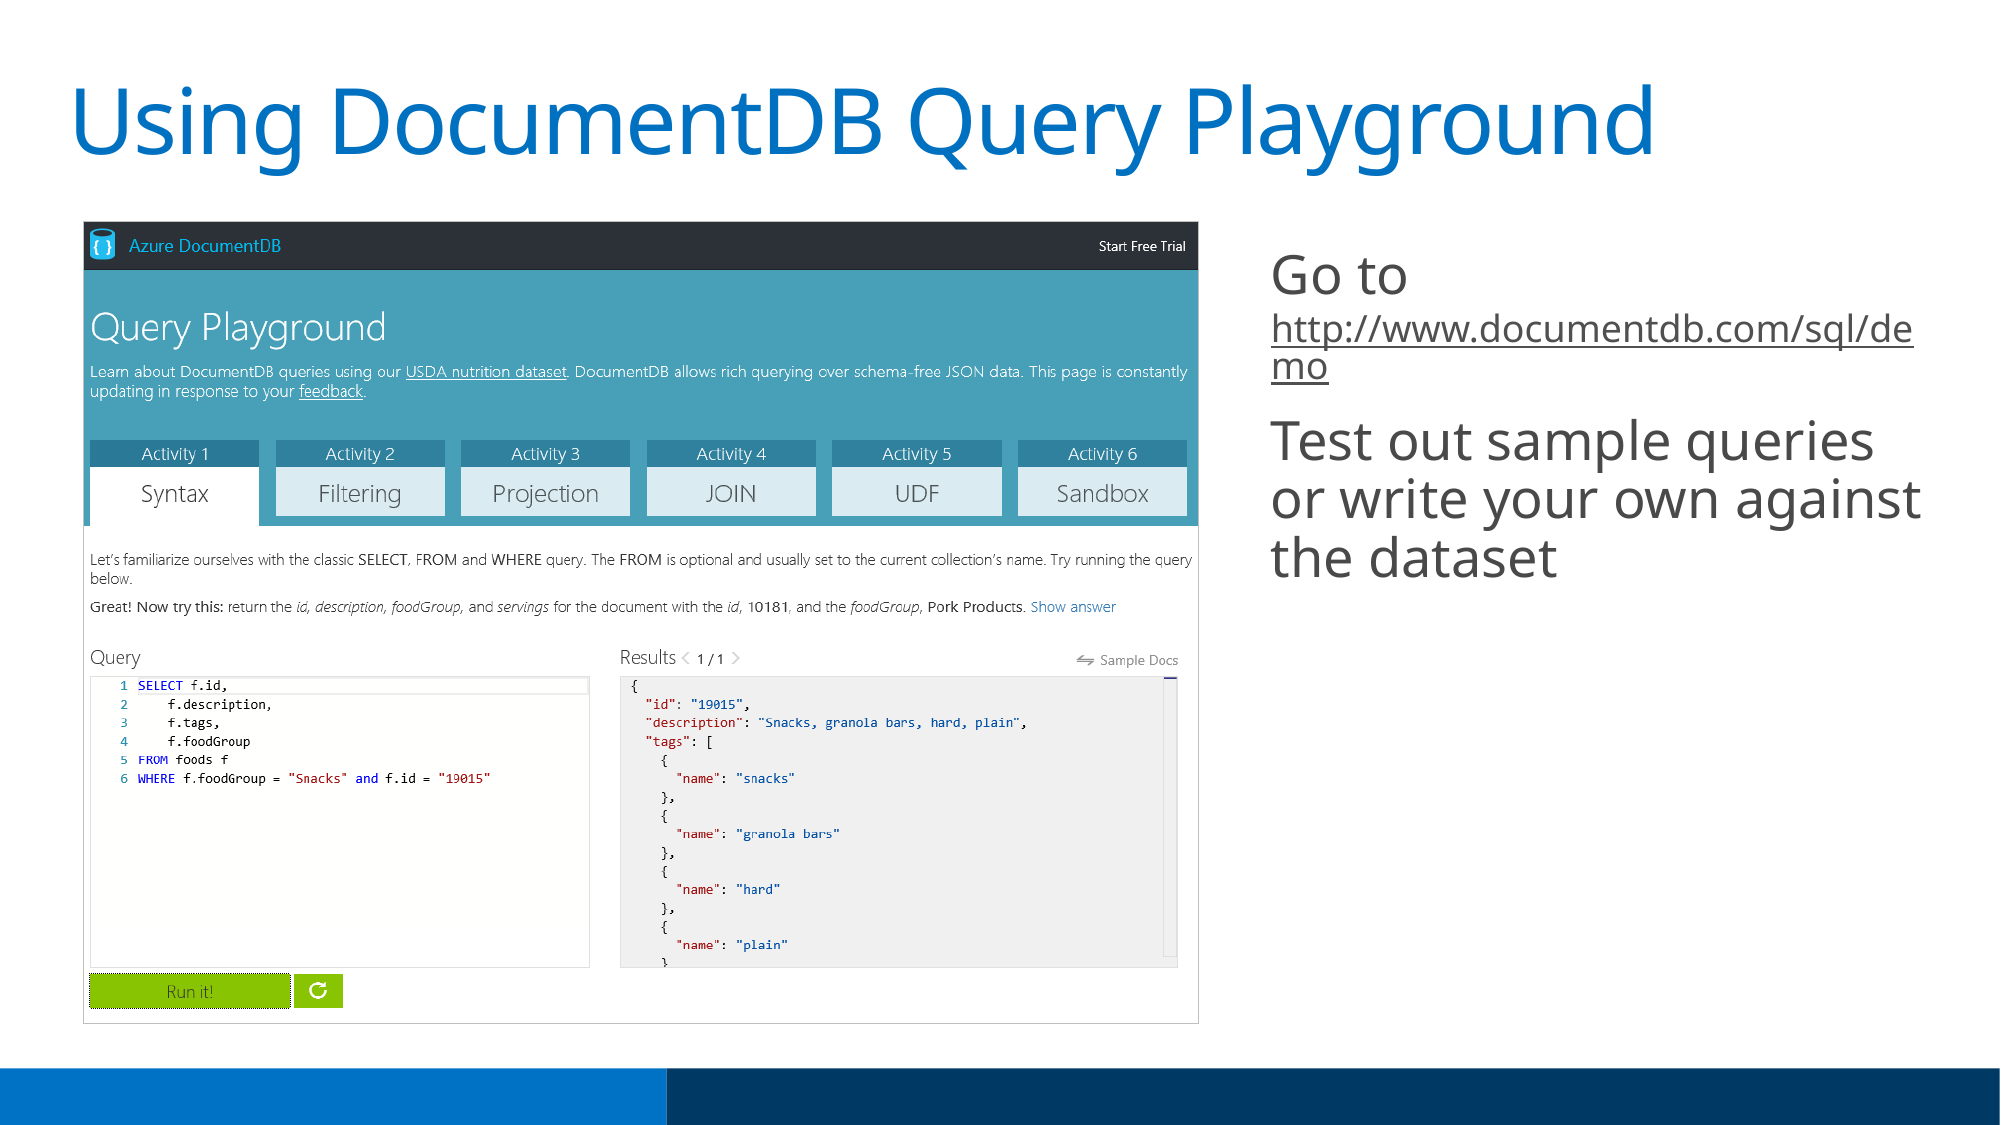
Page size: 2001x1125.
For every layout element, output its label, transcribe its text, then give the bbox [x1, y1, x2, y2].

picture [83, 221, 1200, 1024]
list Go to http://www.documentdb.com/sql/demo Test out sample queries or write your own against the dataset [1240, 223, 1956, 1036]
title Using DocumentDB Query Playground [44, 60, 1957, 209]
